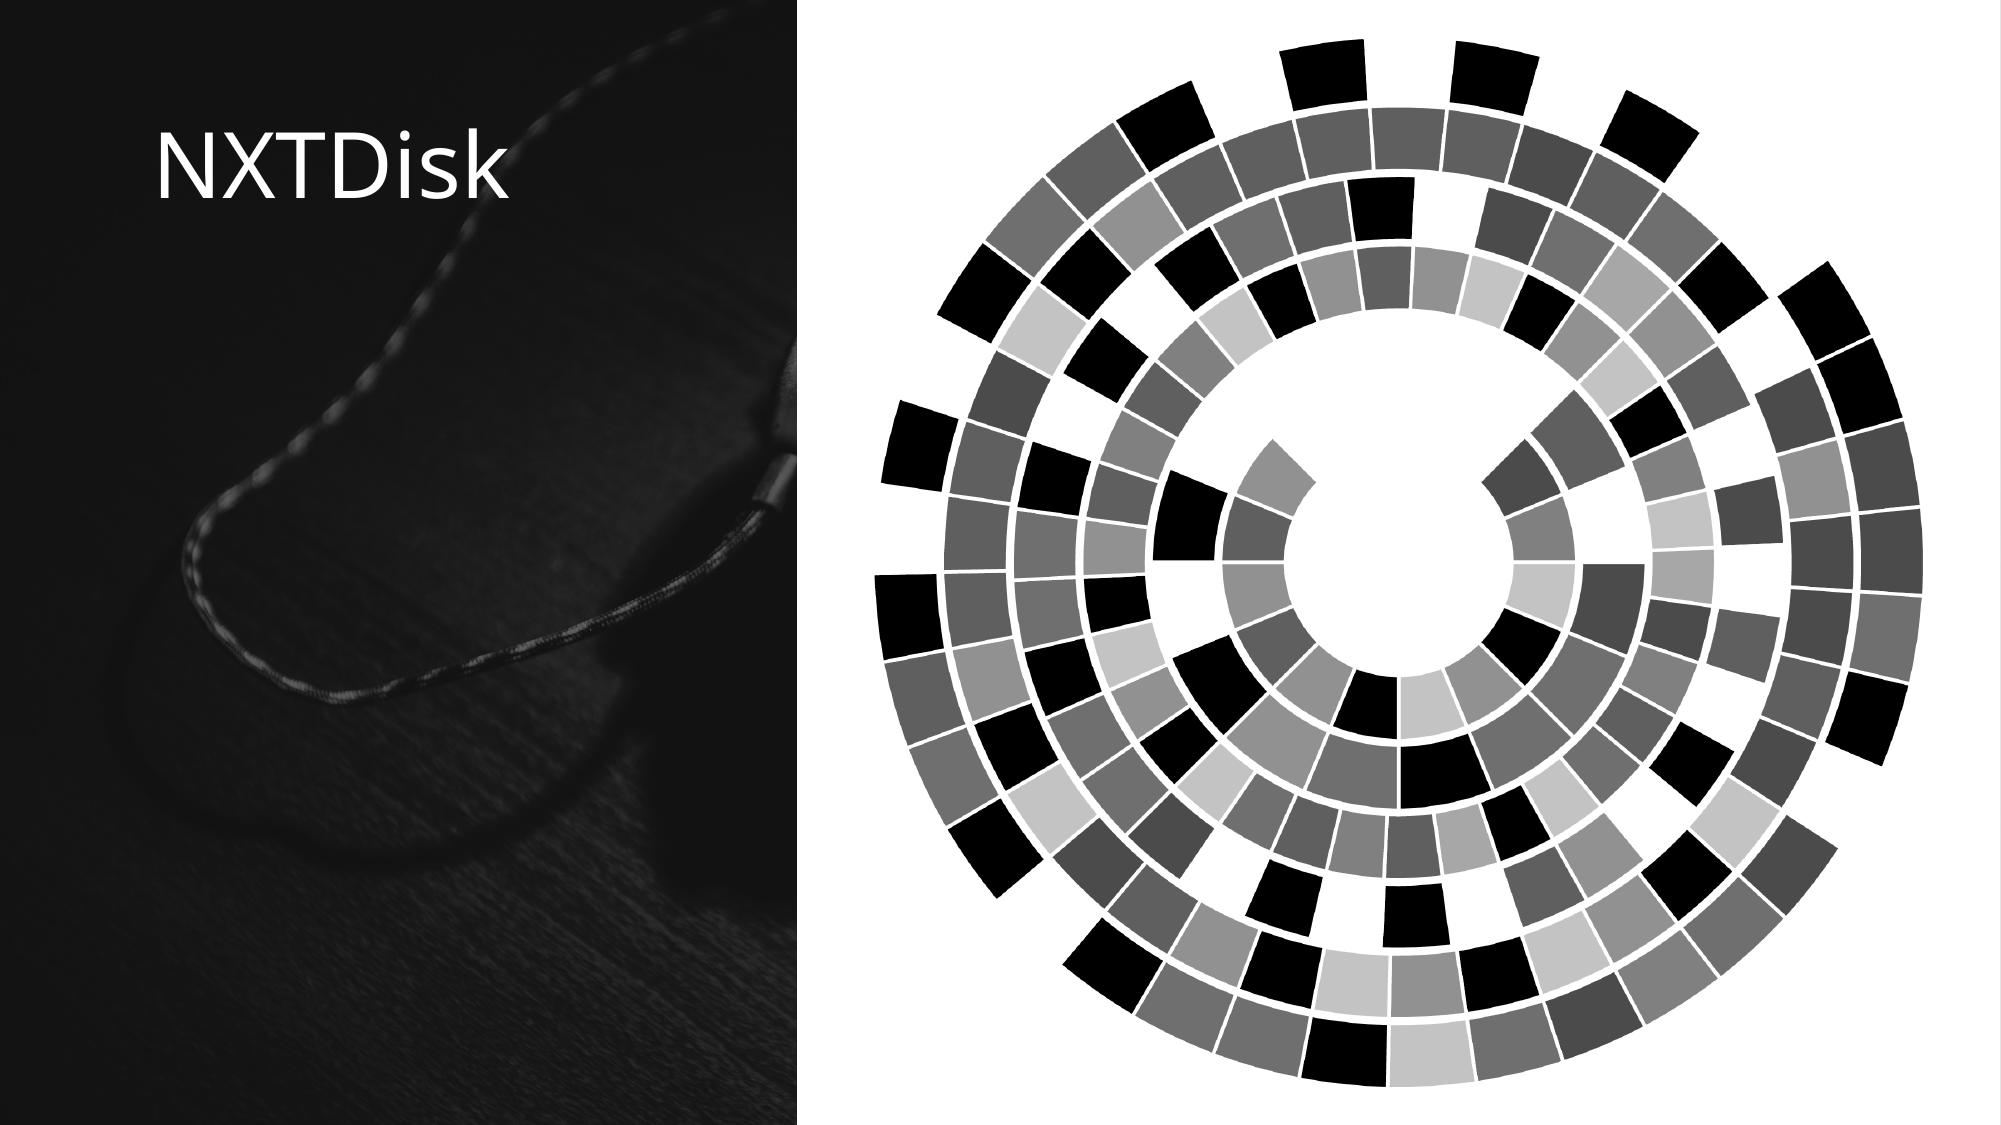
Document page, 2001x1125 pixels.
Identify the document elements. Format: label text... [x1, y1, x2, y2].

picture [797, 0, 2001, 1125]
picture [0, 0, 796, 1125]
title NXTDisk [137, 59, 797, 278]
